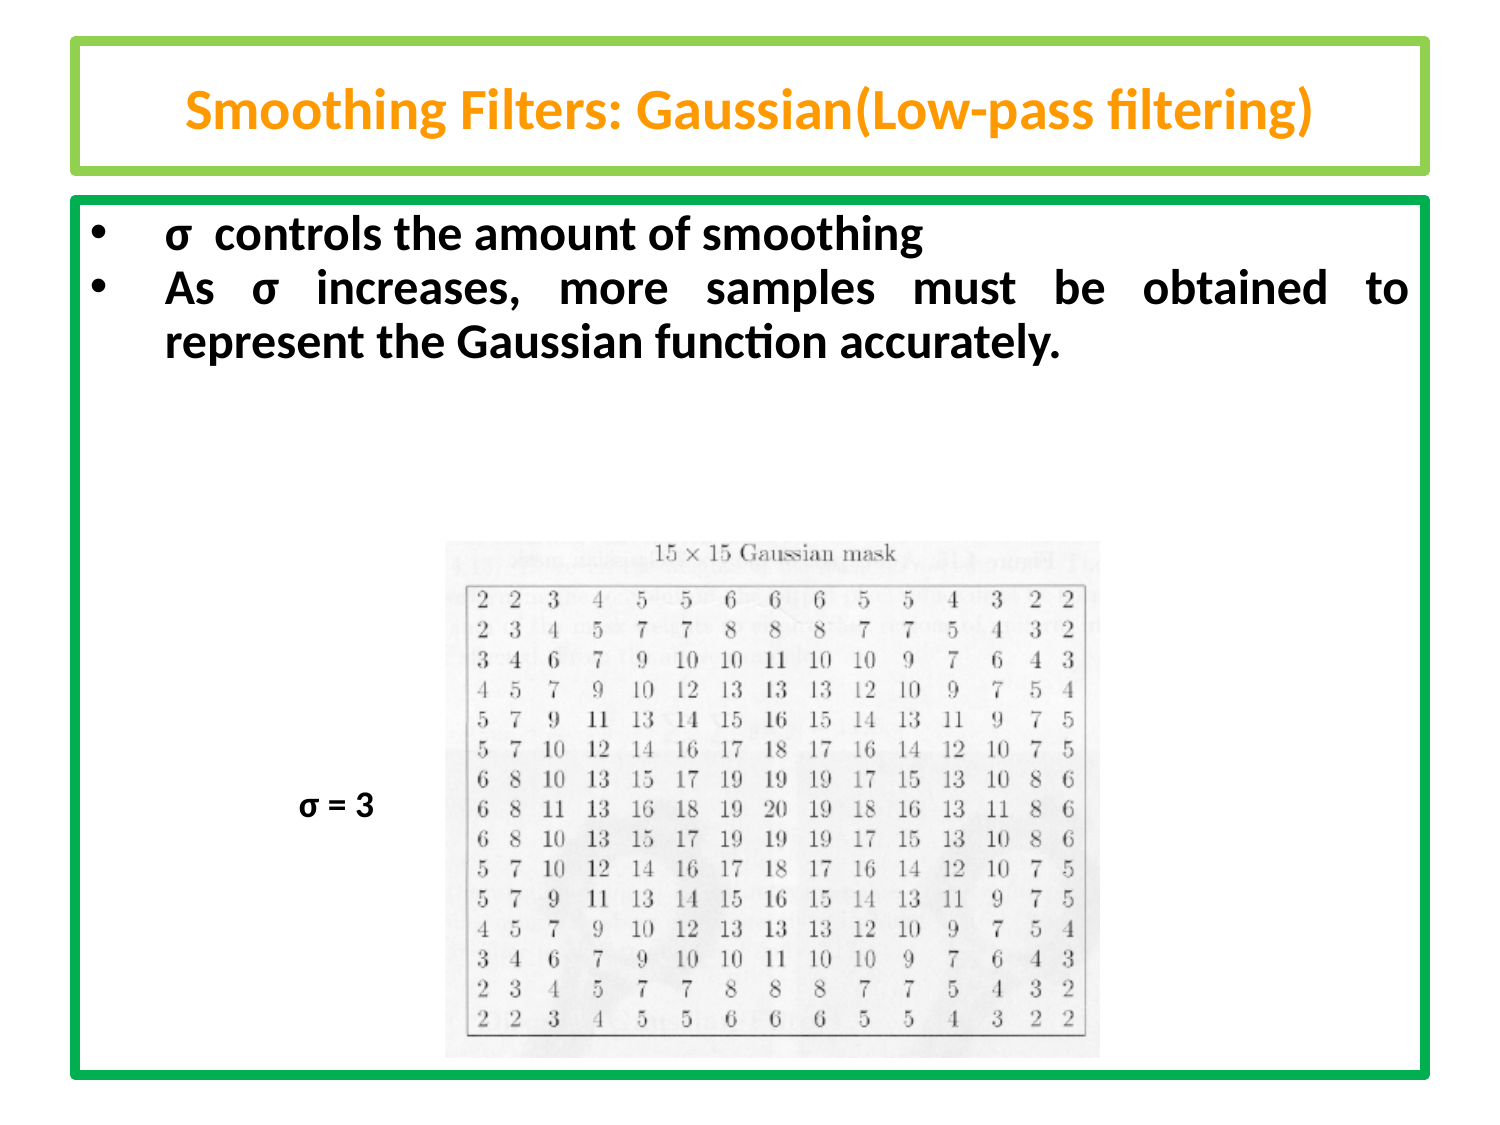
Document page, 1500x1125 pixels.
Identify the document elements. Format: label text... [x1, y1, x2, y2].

text_box σ controls the amount of smoothing As σ increases, more samples must be obtained to represent the Gaussian function accurately. [75, 199, 1425, 1075]
picture [444, 541, 1101, 1058]
text_box σ = 3 [284, 772, 390, 833]
text_box Smoothing Filters: Gaussian(Low-pass filtering) [75, 41, 1425, 171]
